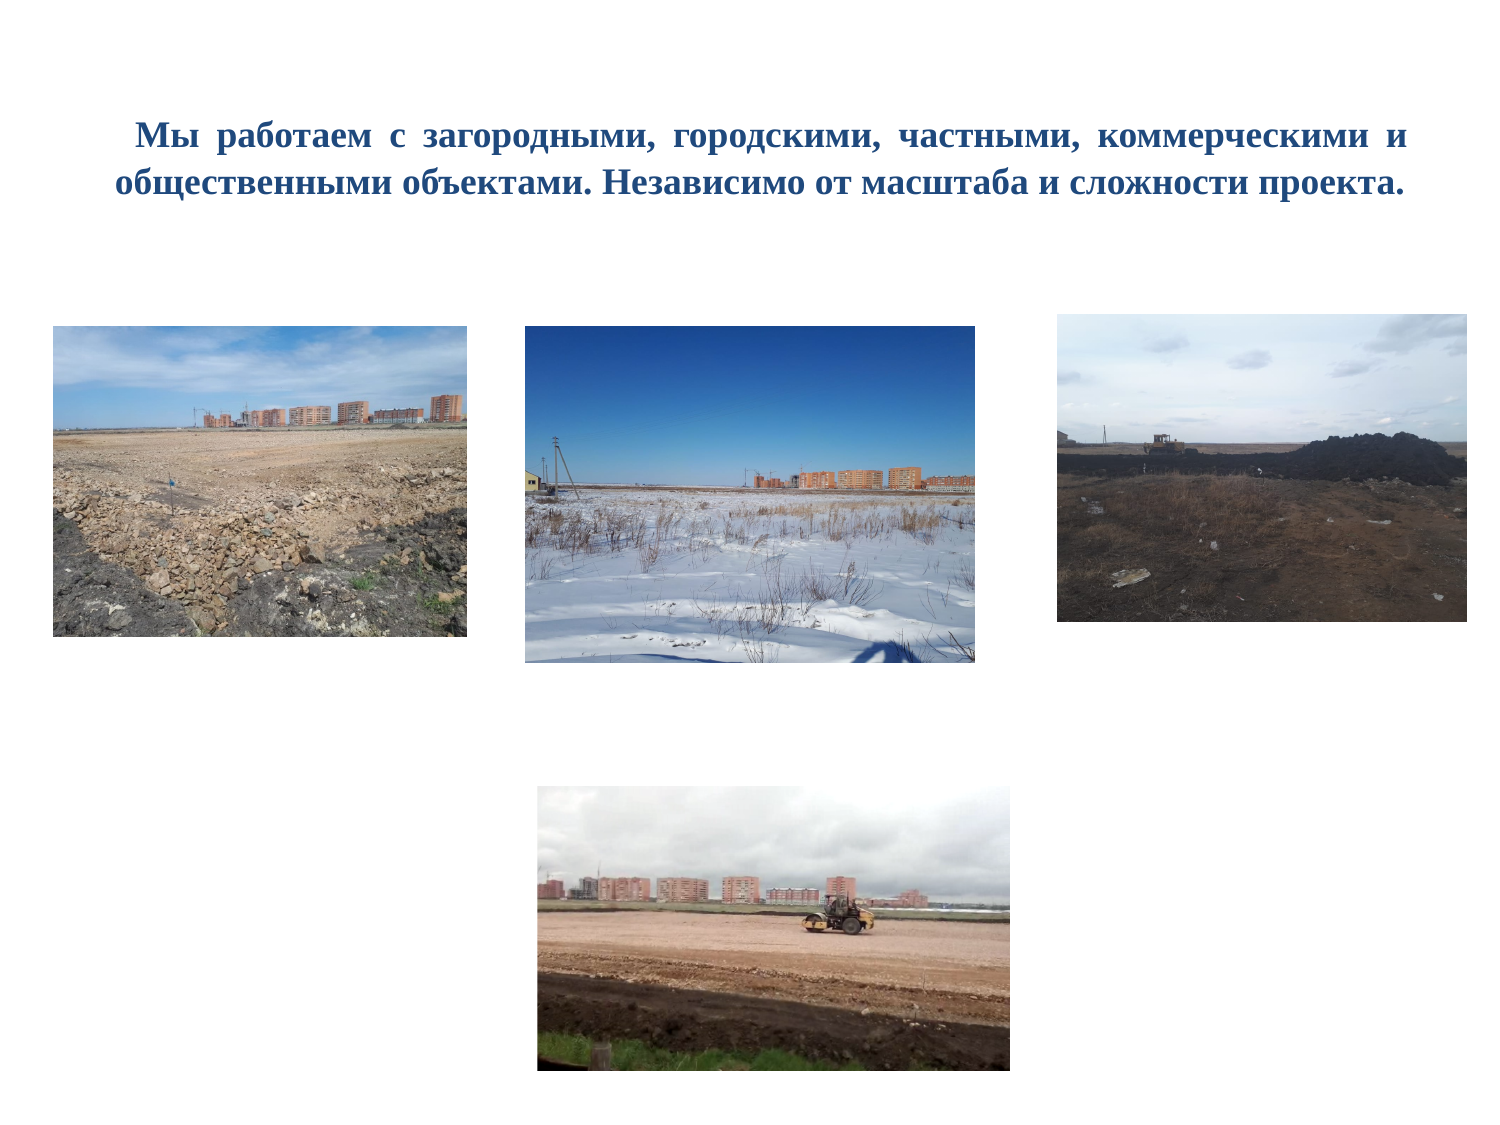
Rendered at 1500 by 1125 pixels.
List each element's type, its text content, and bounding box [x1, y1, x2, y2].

text_box Мы работаем с загородными, городскими, частными, коммерческими и общественными объектами. Независимо от масштаба и сложности проекта. [100, 89, 1424, 210]
picture [525, 326, 975, 664]
picture [537, 786, 1011, 1071]
picture [52, 326, 467, 637]
picture [1056, 314, 1467, 622]
